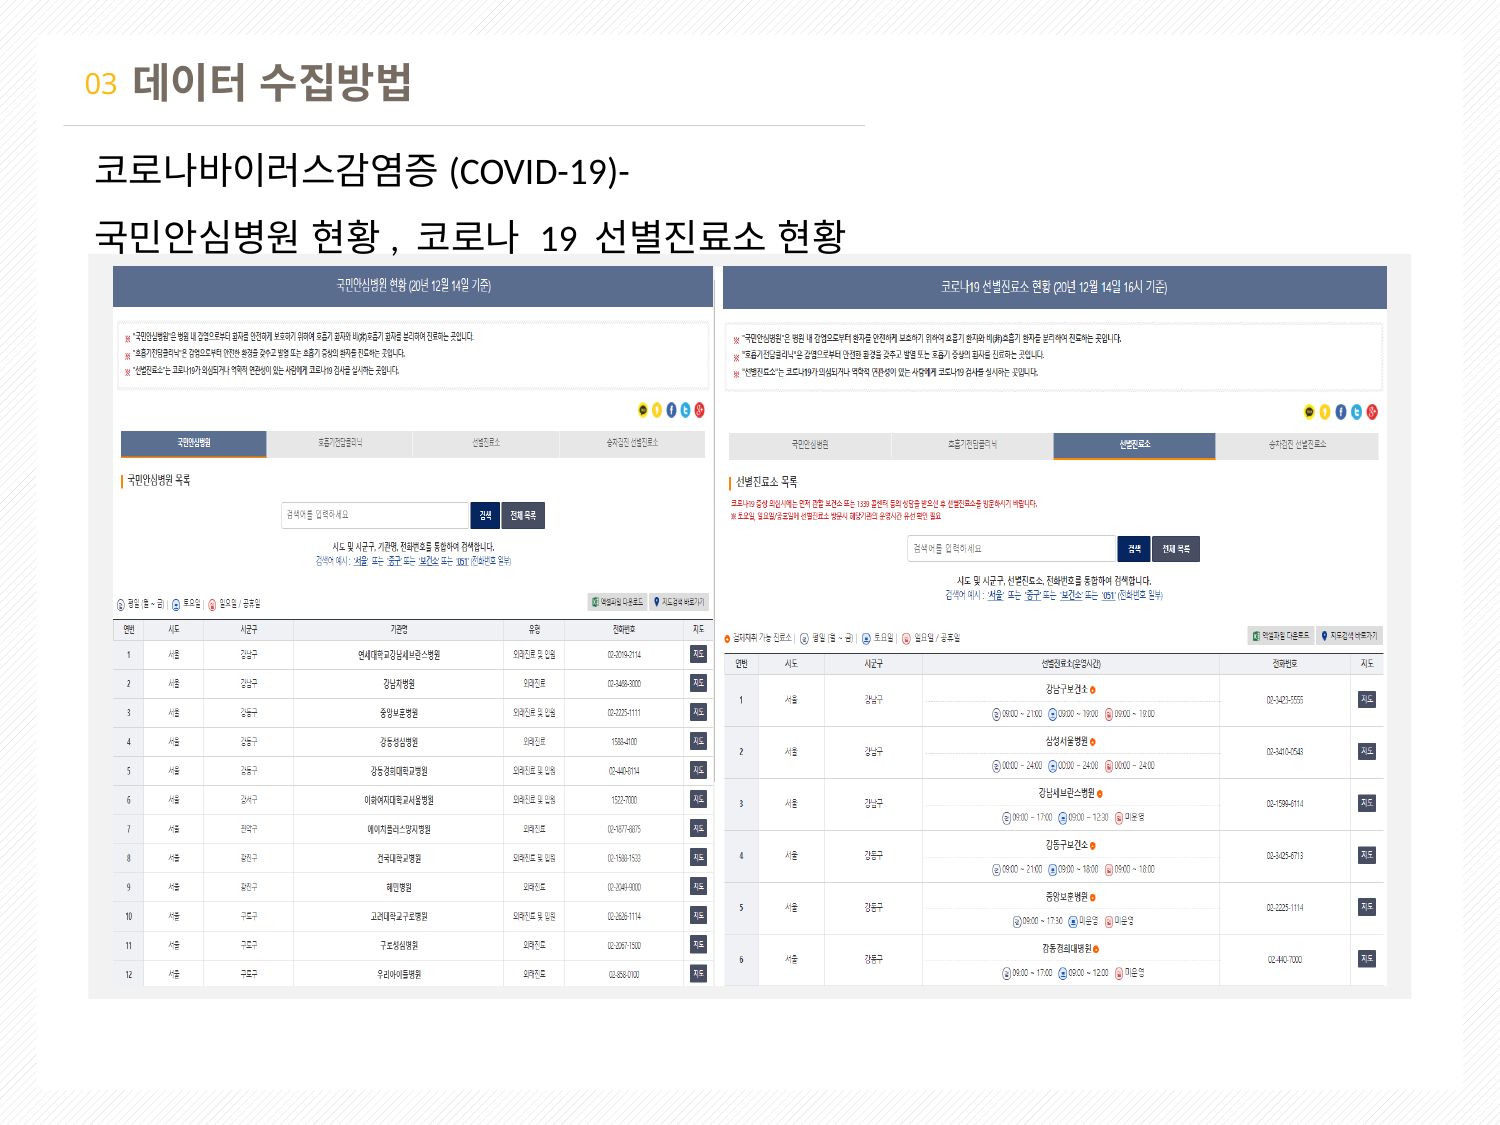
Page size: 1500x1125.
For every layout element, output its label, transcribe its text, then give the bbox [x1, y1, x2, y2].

picture [113, 266, 715, 986]
list 데이터 수집방법 [132, 62, 420, 108]
picture [723, 266, 1387, 986]
list 03 [72, 63, 131, 107]
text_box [88, 253, 1412, 999]
text_box 코로나바이러스감염증(COVID-19)- 국민안심병원 현황, 코로나 19 선별진료소 현황 [79, 116, 1277, 267]
